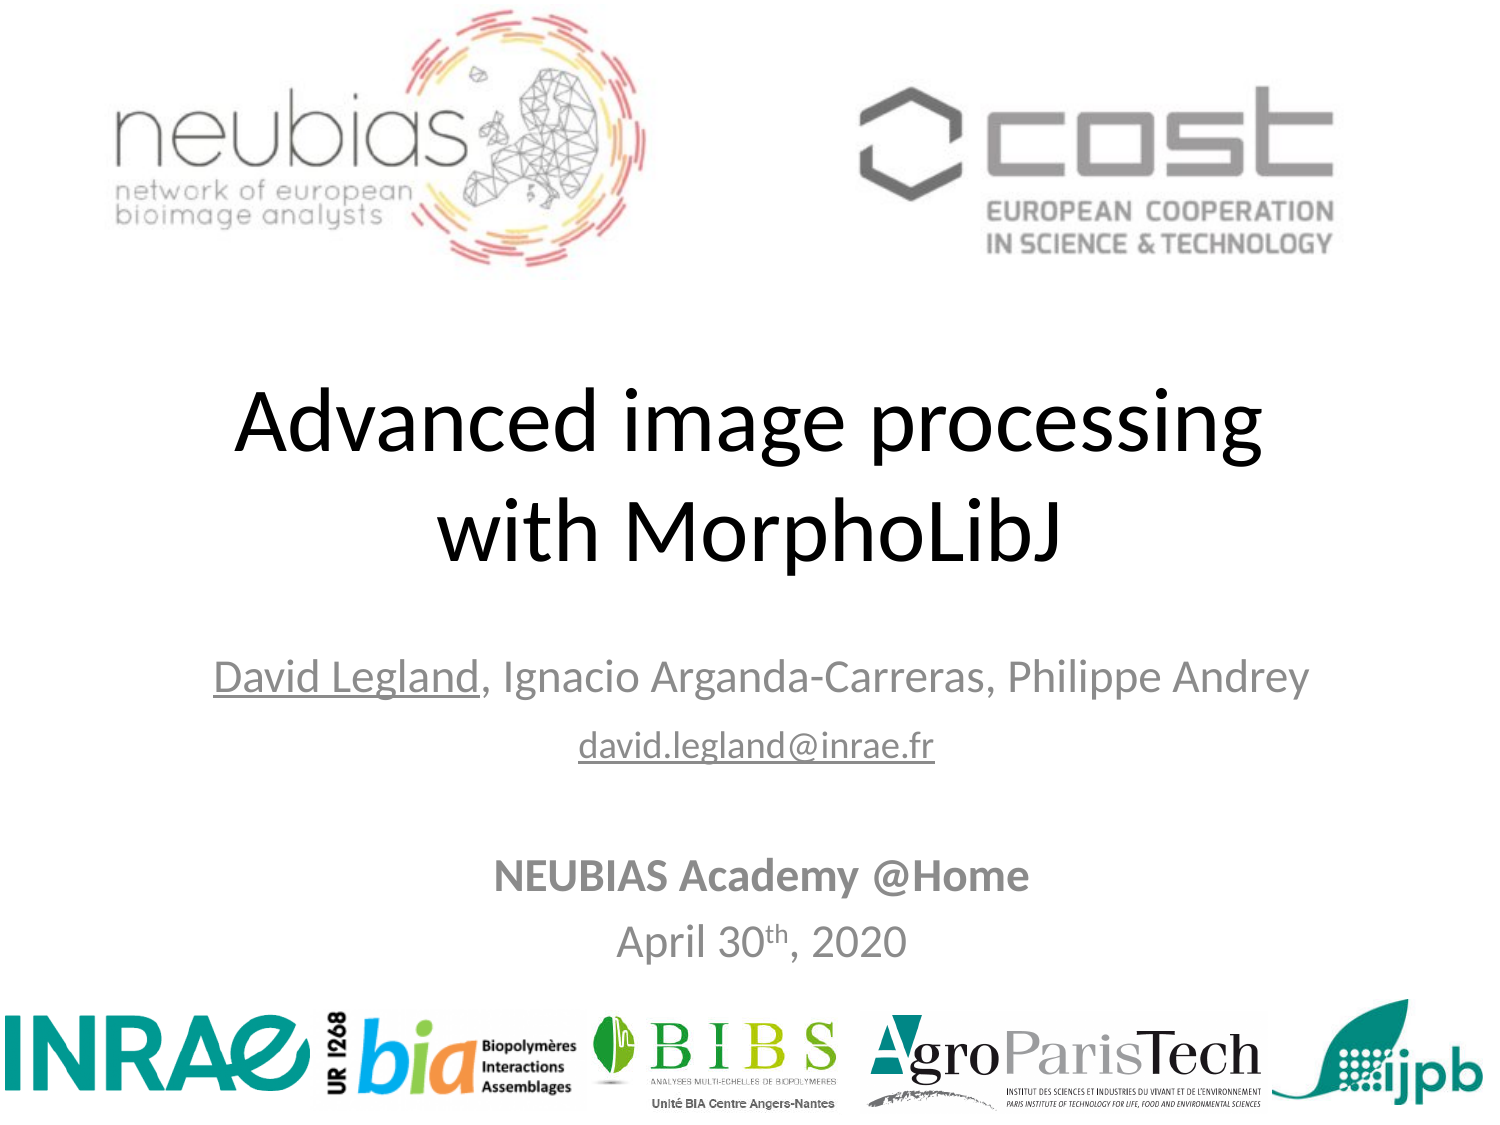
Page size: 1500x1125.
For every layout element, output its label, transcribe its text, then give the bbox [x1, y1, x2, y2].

subtitle David Legland, Ignacio Arganda-Carreras, Philippe Andrey david.legland@inrae.fr NEUBIAS Academy @Home April 30th, 2020 [88, 637, 1436, 976]
picture [5, 1005, 842, 1115]
picture [30, 4, 1436, 280]
picture [860, 1011, 1269, 1114]
picture [1271, 999, 1484, 1105]
title Advanced image processing with MorphoLibJ [112, 349, 1388, 591]
